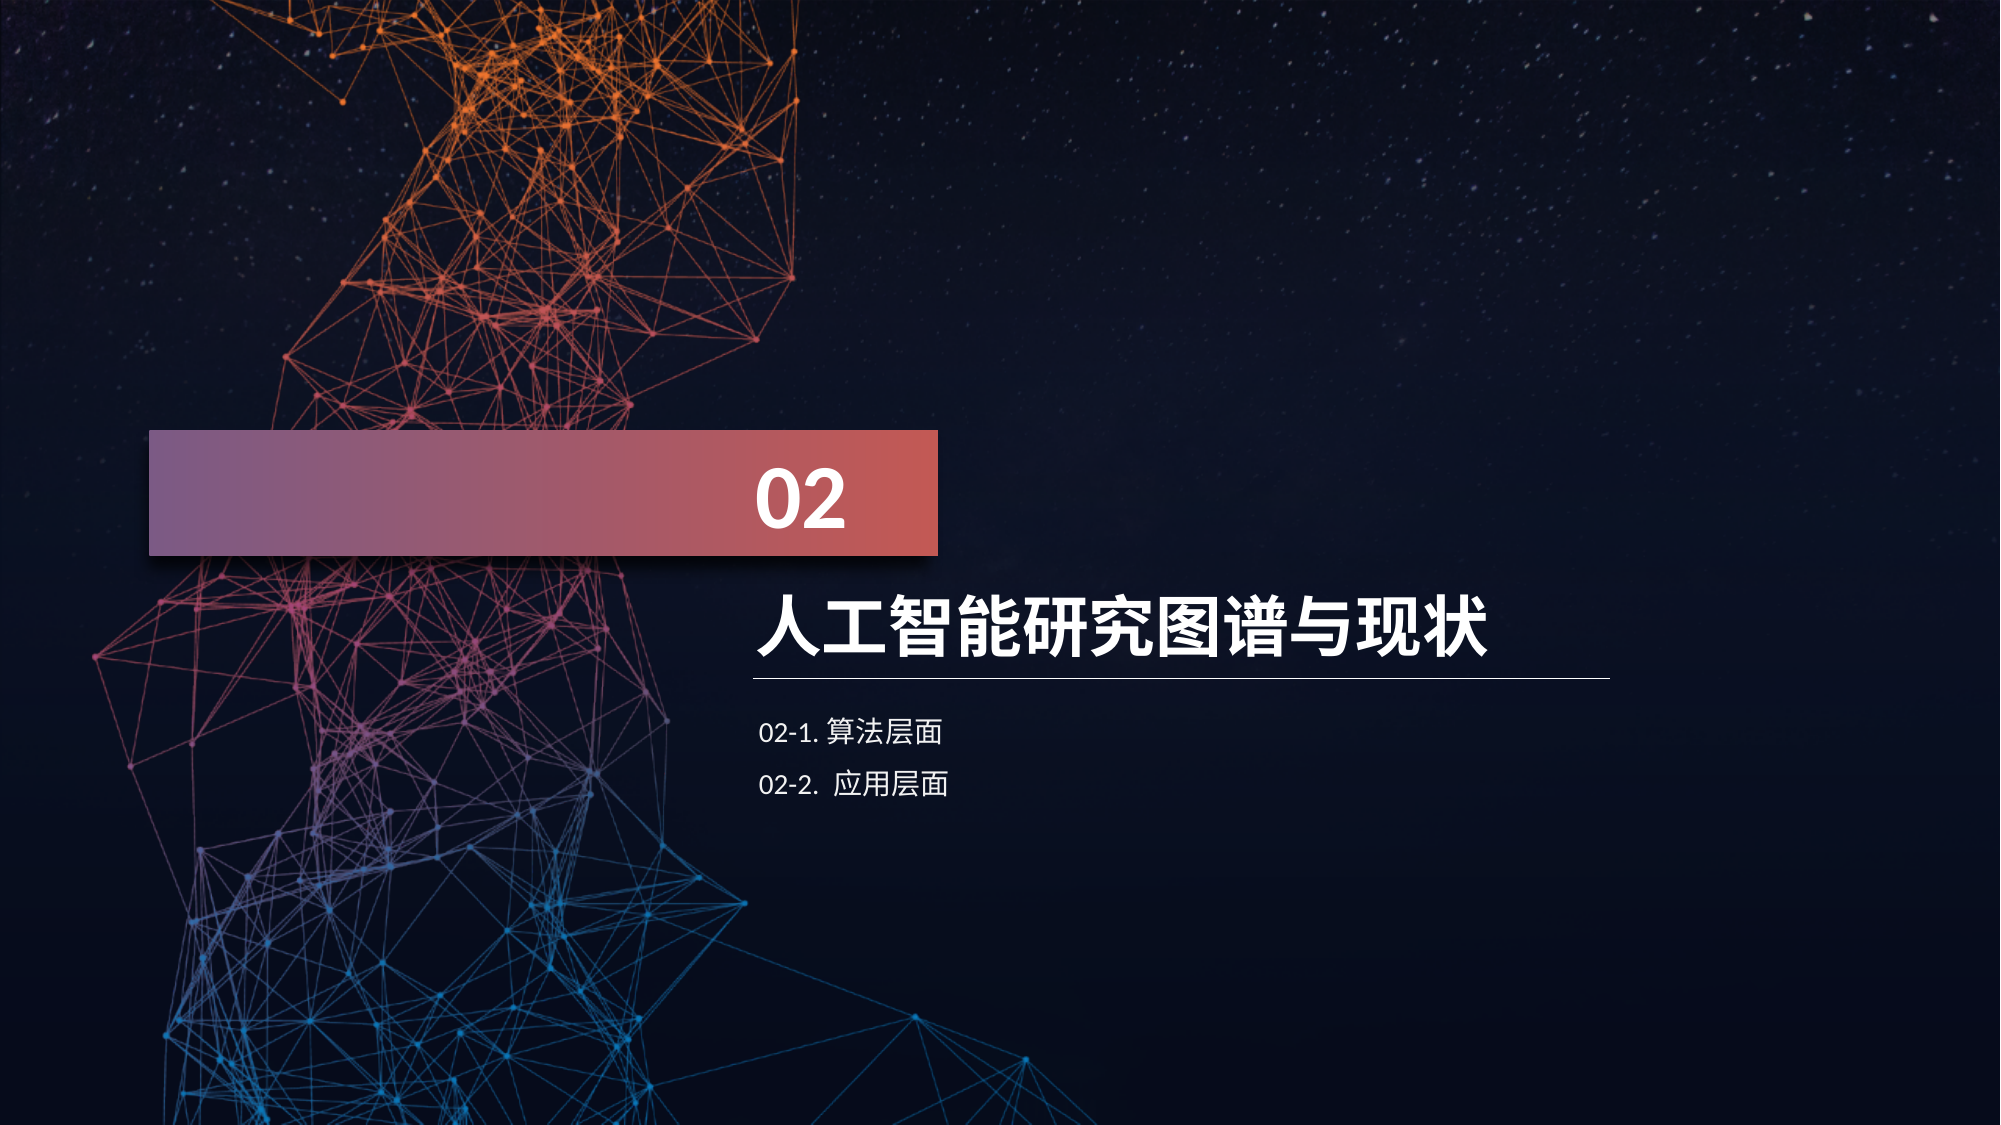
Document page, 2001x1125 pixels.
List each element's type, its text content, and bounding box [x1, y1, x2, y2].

text_box 02-2. 应用层面 [744, 757, 1389, 808]
picture [0, 0, 2000, 1125]
text_box 02 [740, 429, 868, 555]
text_box [148, 430, 939, 556]
text_box 02-1.算法层面 [744, 705, 1389, 756]
text_box 人工智能研究图谱与现状 [740, 576, 1623, 673]
